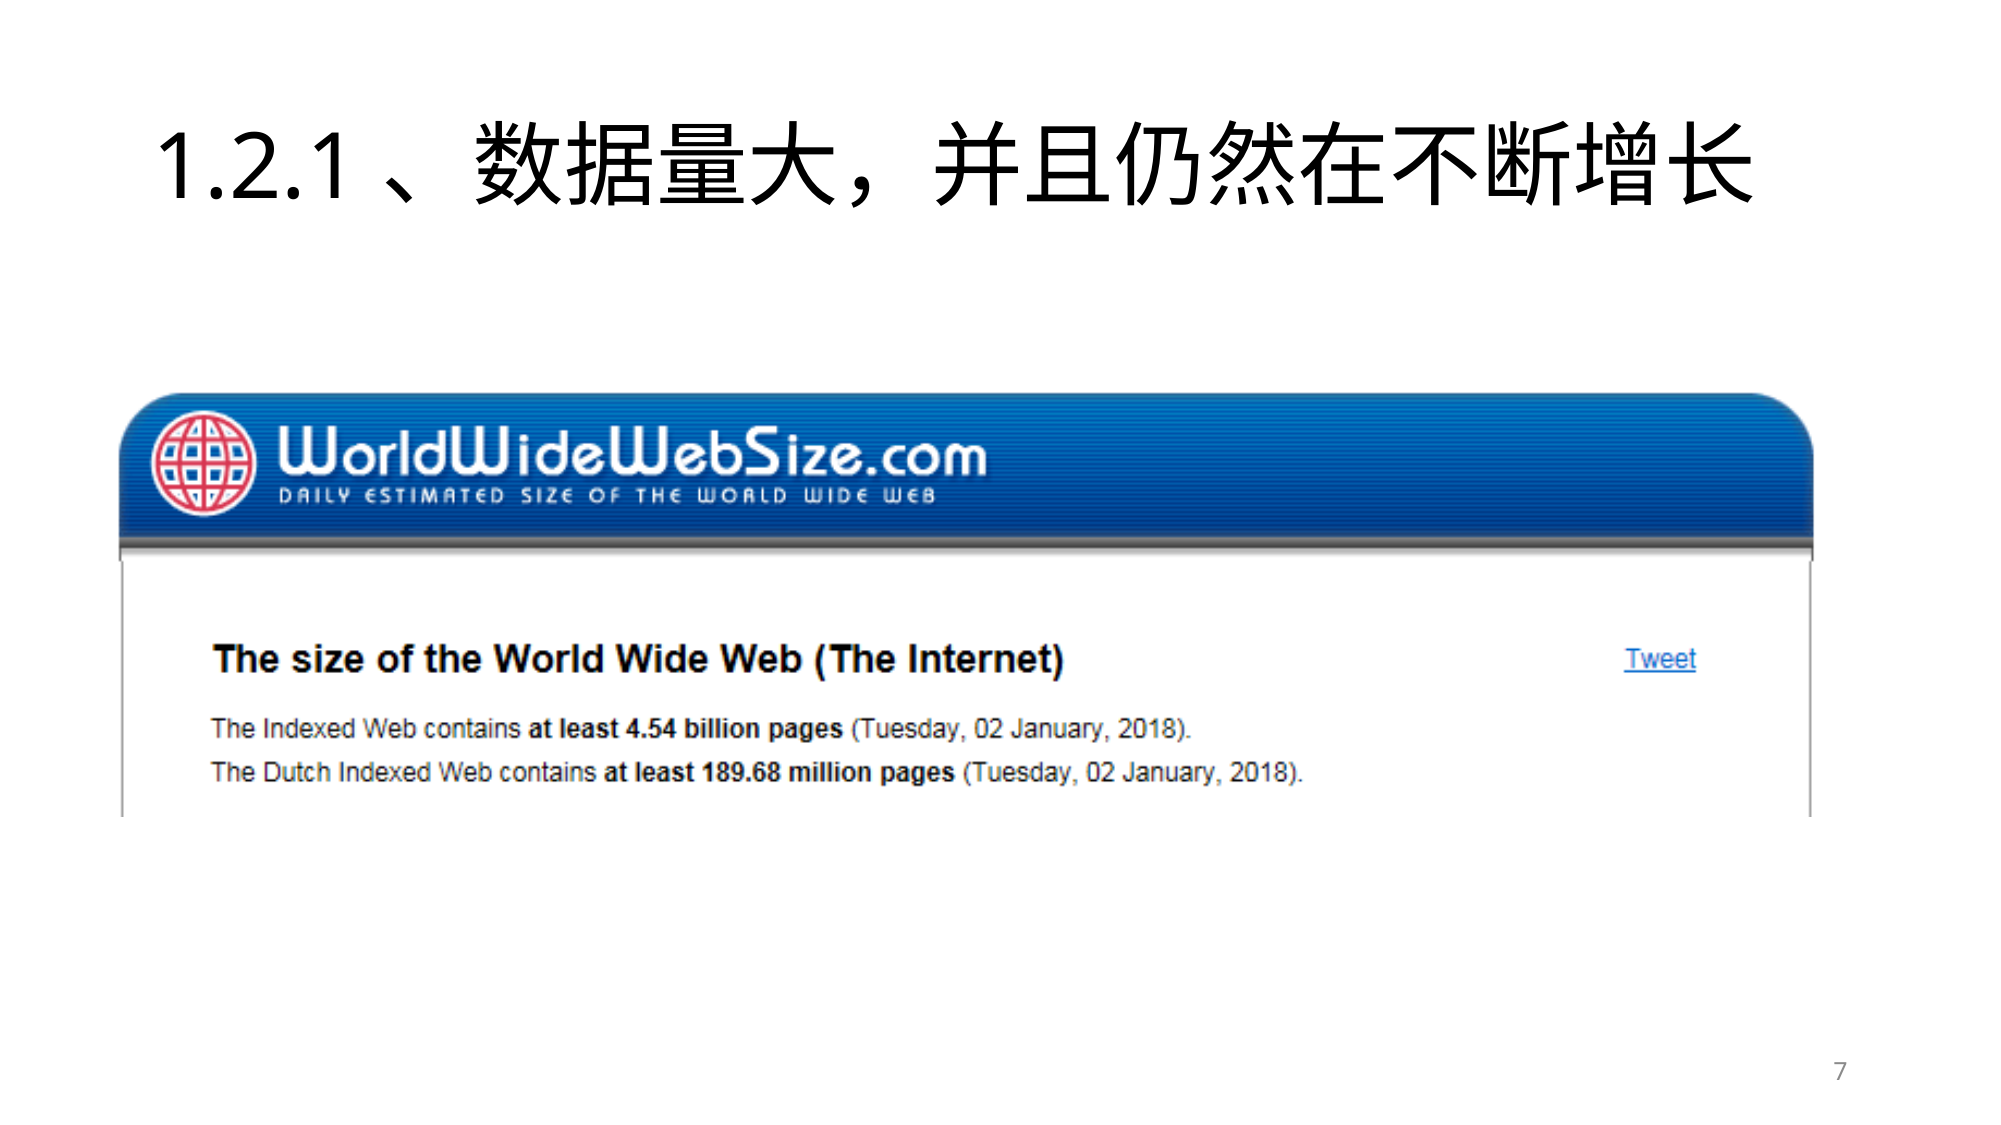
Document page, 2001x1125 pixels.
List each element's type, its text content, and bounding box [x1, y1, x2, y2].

slide_number 7 [1412, 1042, 1863, 1103]
picture [100, 385, 1825, 817]
title 1.2.1、数据量大，并且仍然在不断增长 [137, 59, 1863, 278]
